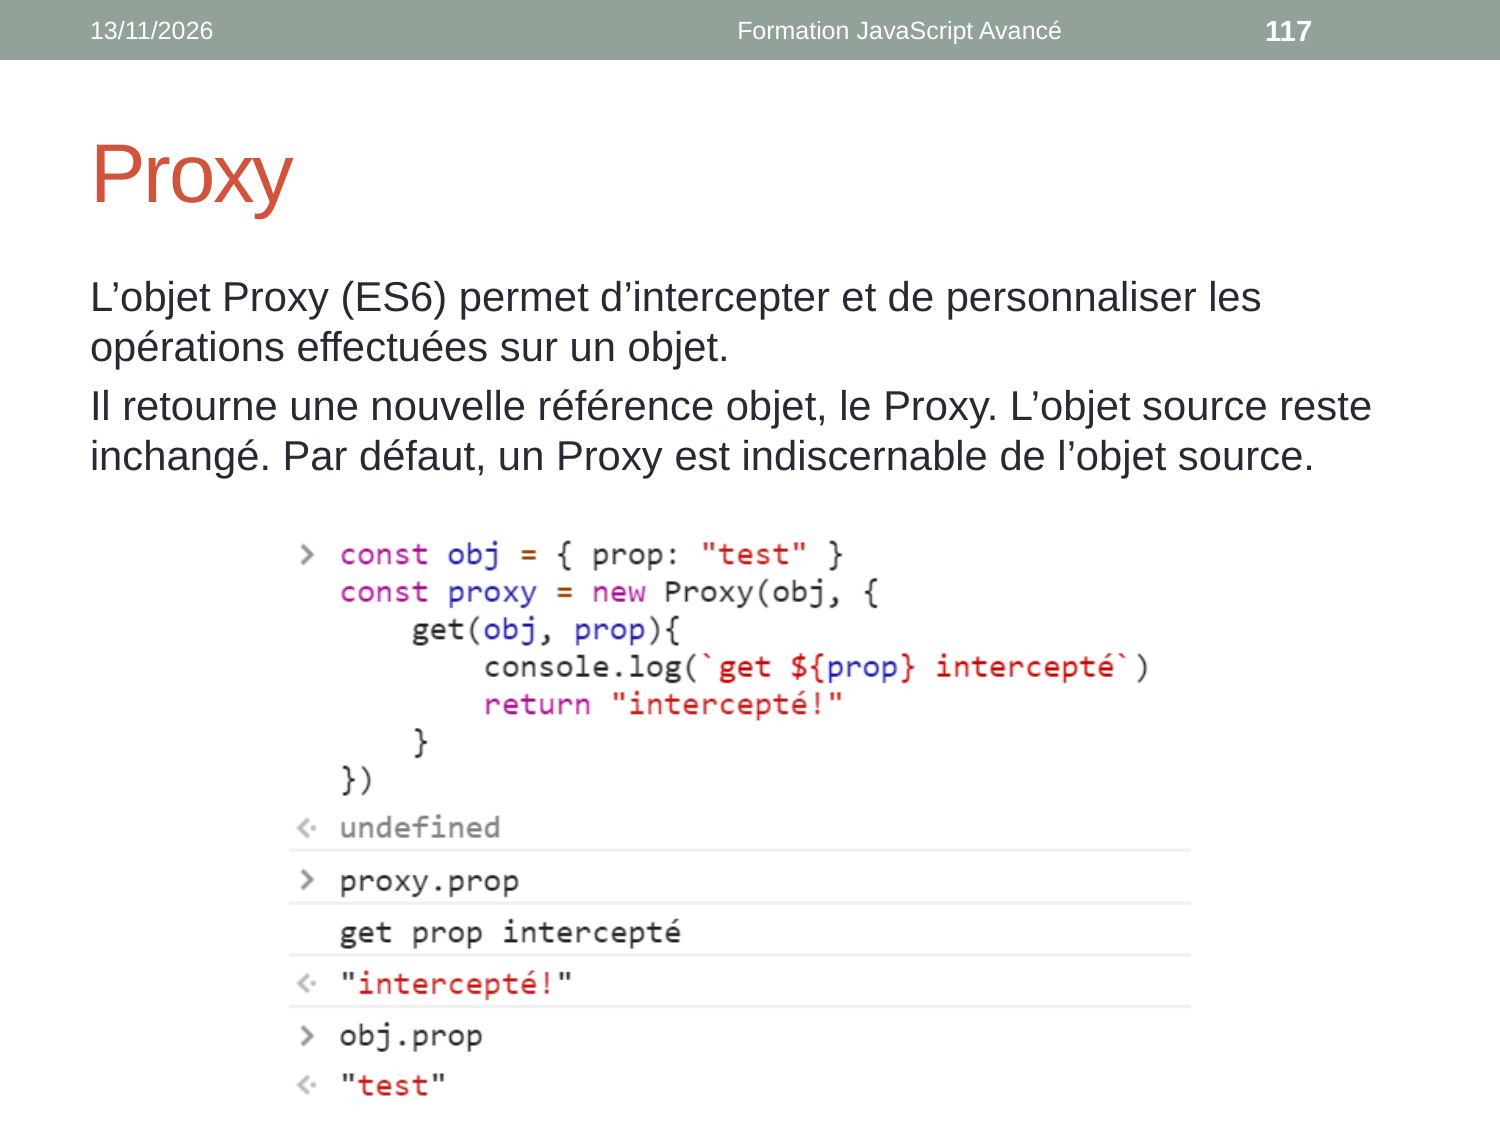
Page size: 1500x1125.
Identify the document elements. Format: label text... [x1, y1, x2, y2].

footer Formation JavaScript Avancé [562, 3, 1238, 57]
slide_number 117 [1250, 3, 1425, 57]
picture [288, 526, 1191, 1103]
list L’objet Proxy (ES6) permet d’intercepter et de personnaliser les opérations effectuées sur un objet. Il retourne une nouvelle référence objet, le Proxy. L’objet source reste inchangé. Par défaut, un Proxy est indiscernable de l’objet source. [75, 262, 1425, 1063]
title Proxy [75, 87, 1425, 250]
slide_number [75, 3, 550, 57]
